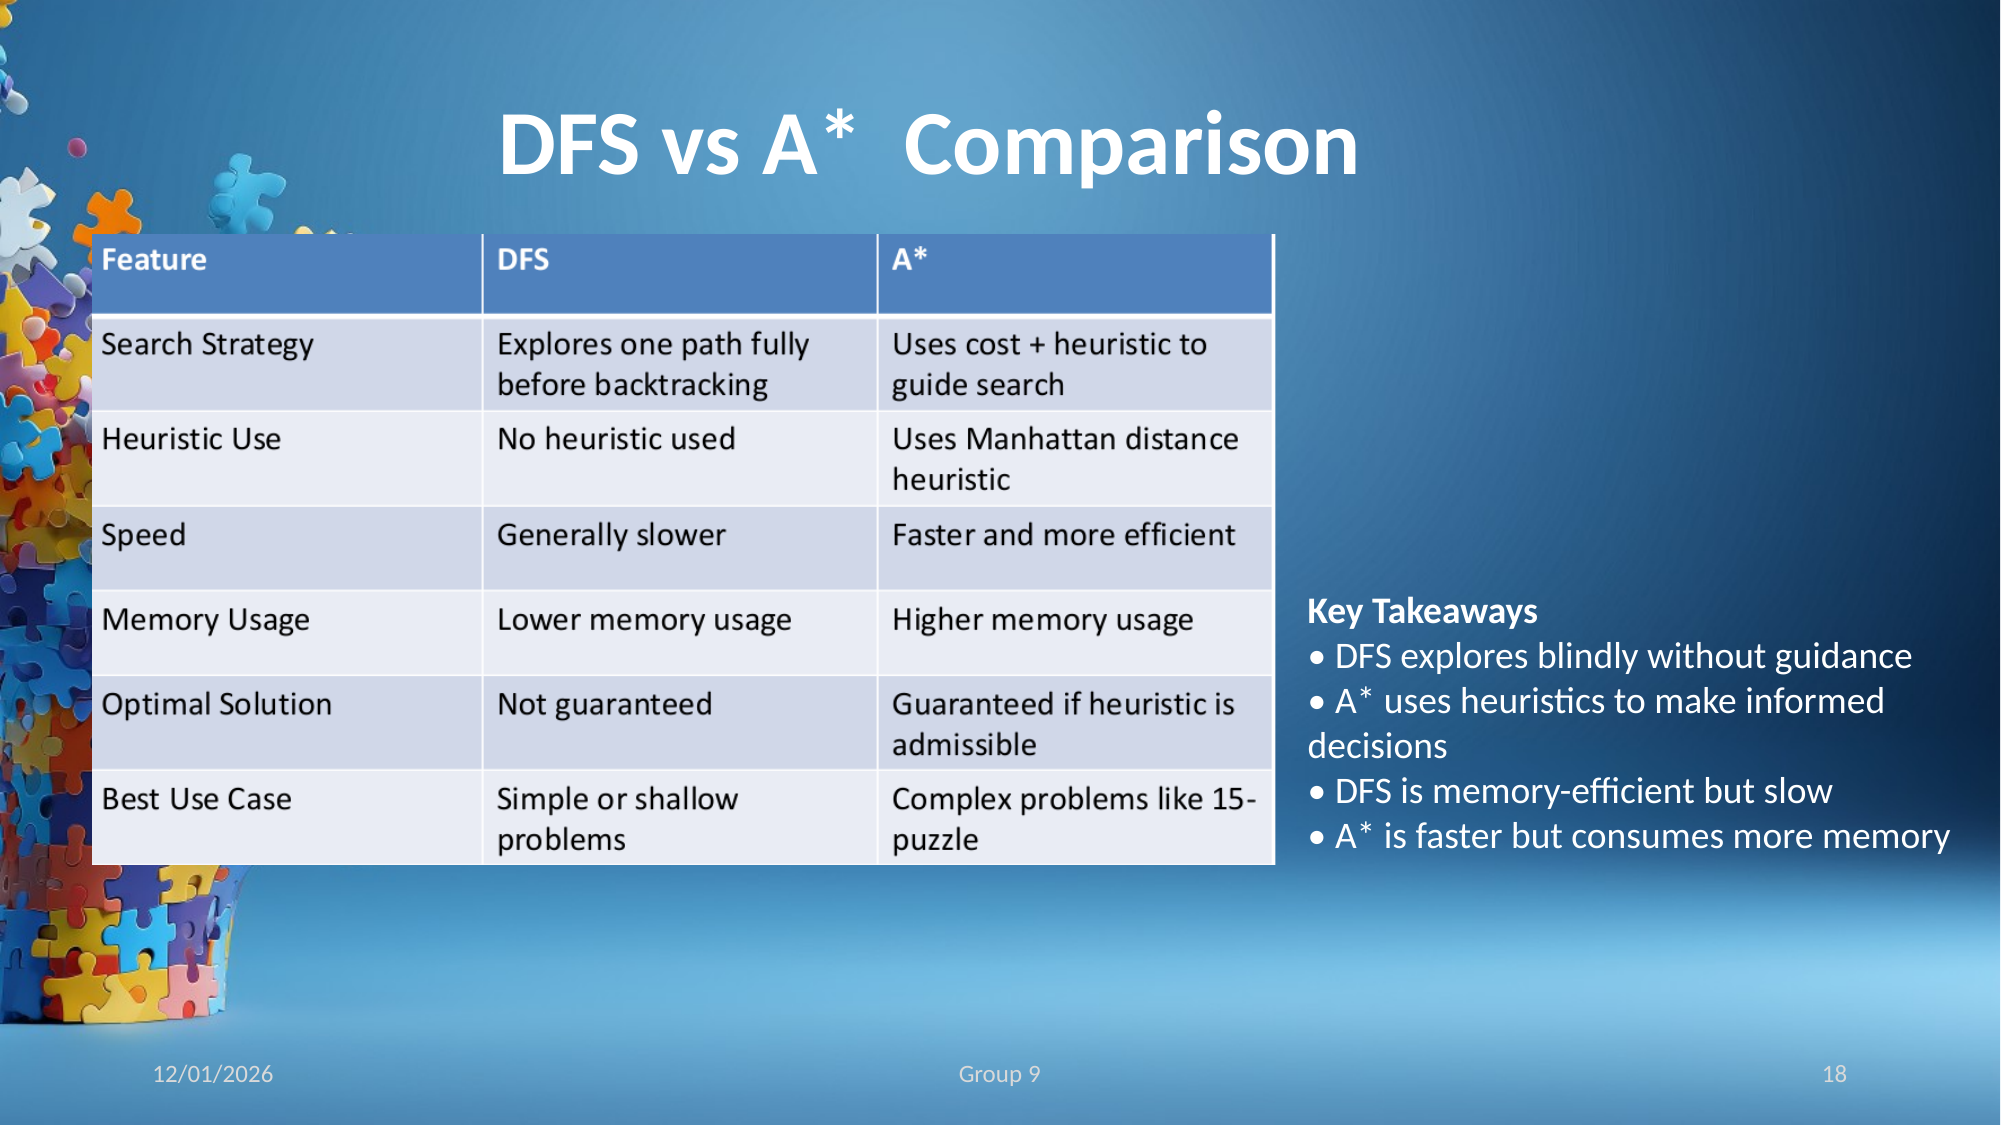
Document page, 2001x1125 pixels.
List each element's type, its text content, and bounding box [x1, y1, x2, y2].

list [92, 234, 1276, 865]
footer Group 9 [662, 1042, 1338, 1103]
slide_number 18 [1412, 1042, 1863, 1103]
picture [0, 0, 2001, 1125]
title DFS vs A* Comparison [249, 55, 1612, 235]
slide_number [137, 1042, 588, 1103]
text_box Key Takeaways • DFS explores blindly without guidance • A* uses heuristics to make informed decisions • DFS is memory-efficient but slow • A* is faster but consumes more memory [1293, 578, 1982, 864]
